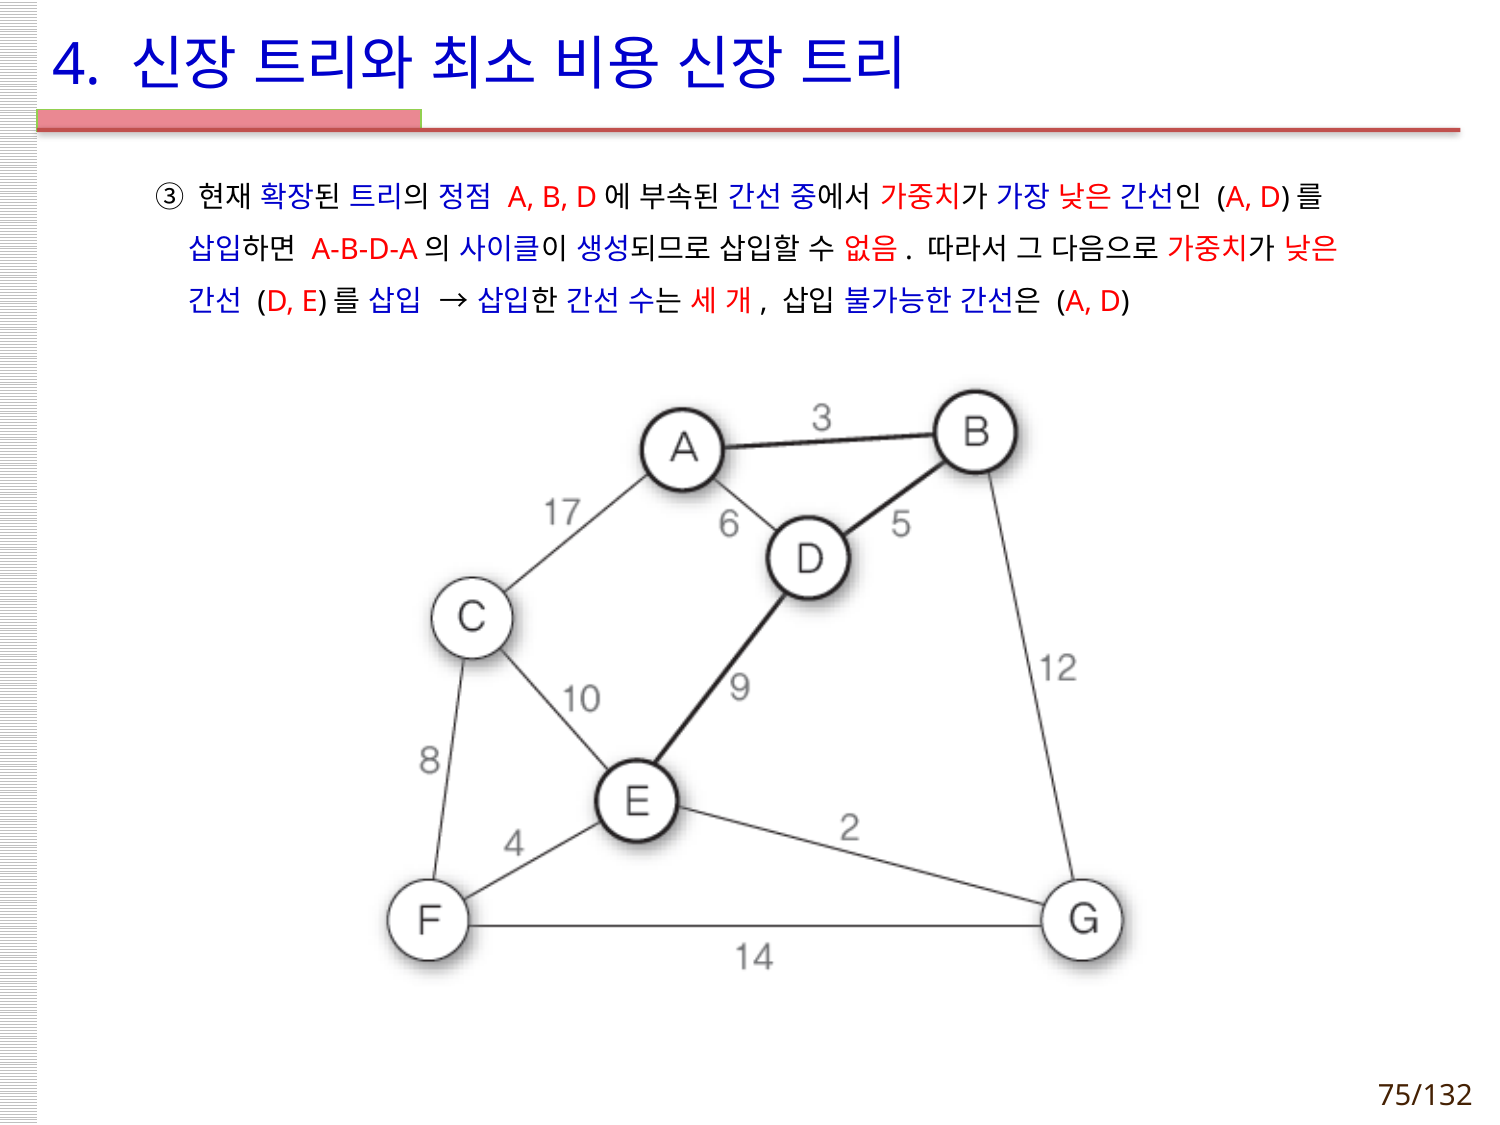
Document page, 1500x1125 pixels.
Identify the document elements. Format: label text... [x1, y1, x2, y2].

picture [359, 373, 1152, 987]
title 4. 신장 트리와 최소 비용 신장 트리 [37, 13, 1278, 109]
list ③ 현재 확장된 트리의 정점 A, B, D에 부속된 간선 중에서 가중치가 가장 낮은 간선인 (A, D)를 삽입하면 A-B-D-A의 사이클이 생성되므로 삽입할 수 없음. 따라서 그 다음으로 가중치가 낮은 간선 (D, E)를 삽입 → 삽입한 간선 수는 세 개, 삽입 불가능한 간선은 (A, D) [37, 152, 1463, 1091]
